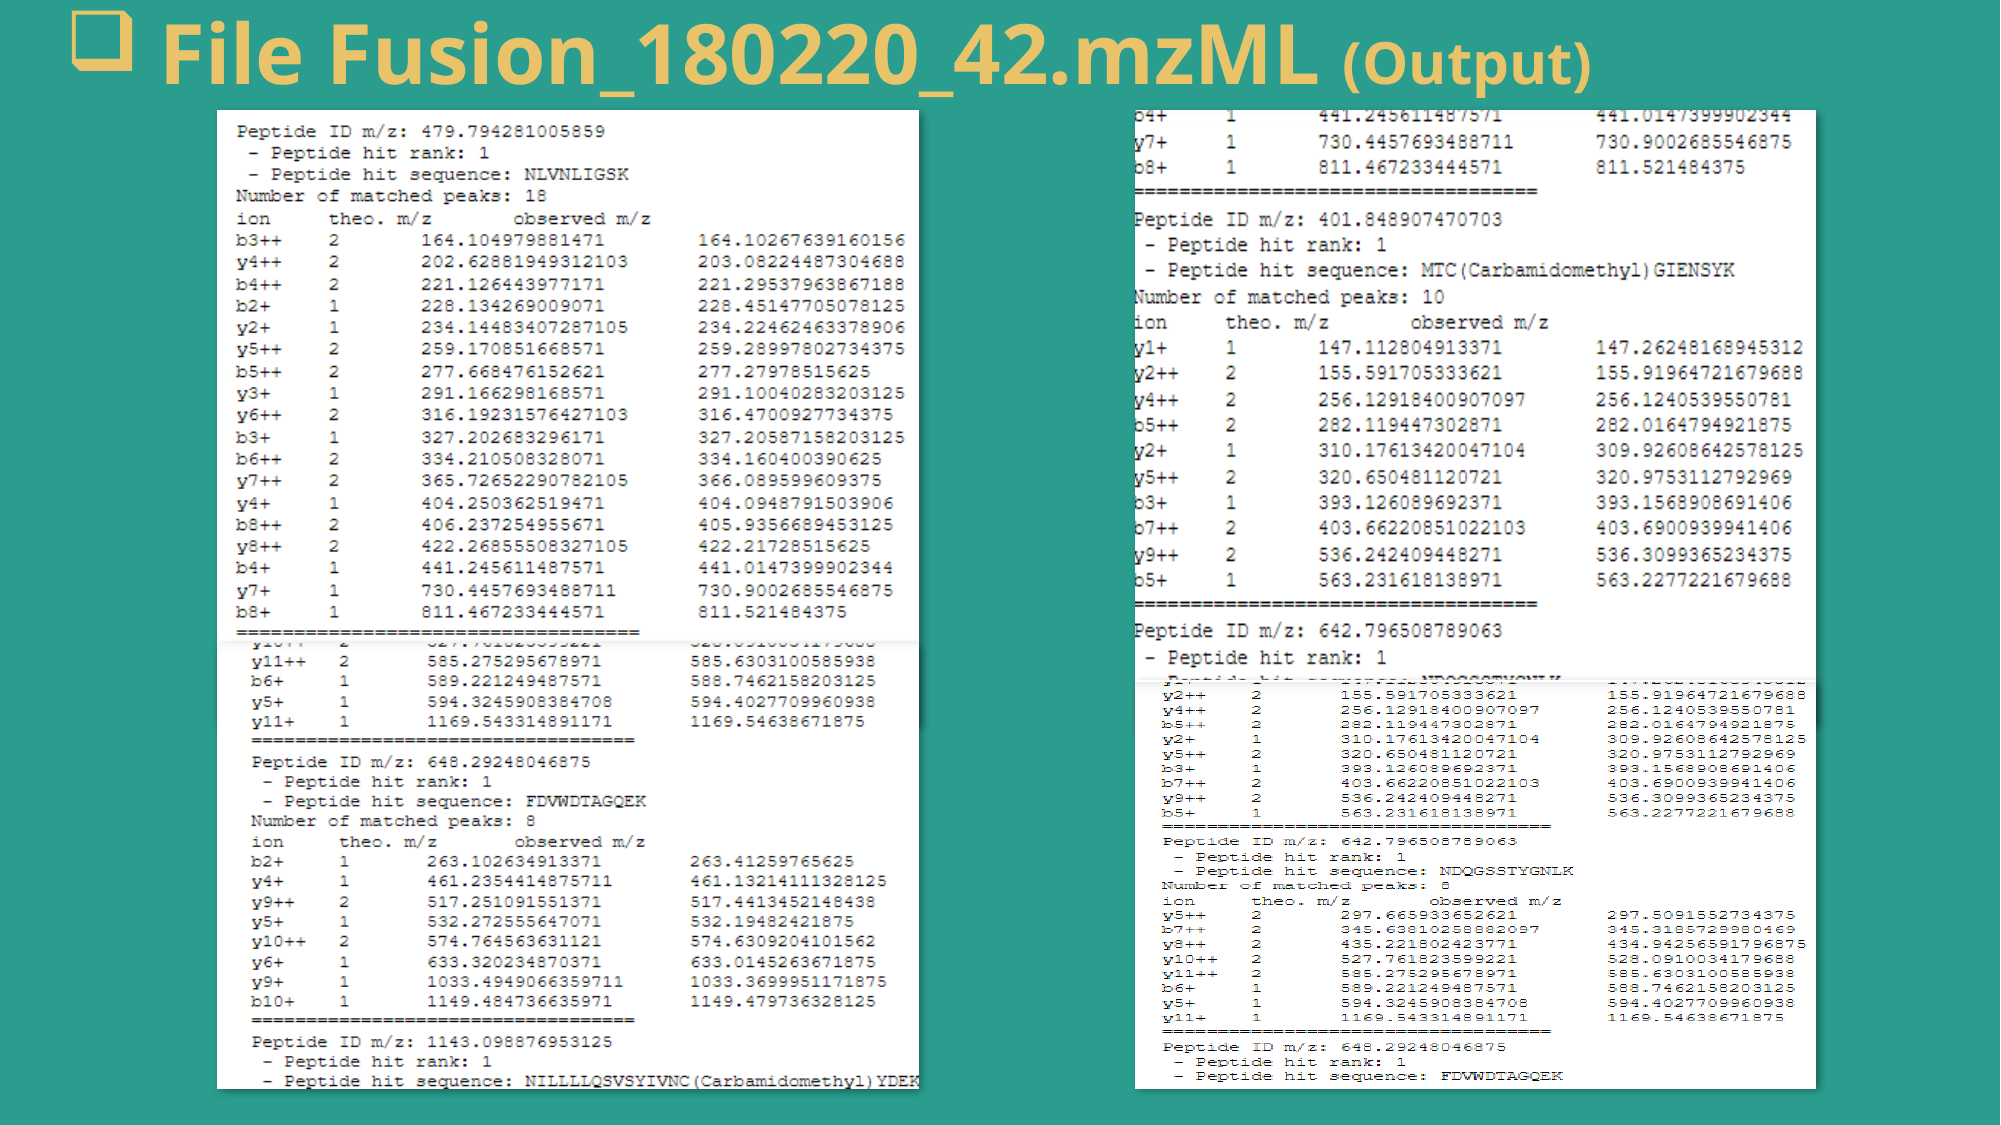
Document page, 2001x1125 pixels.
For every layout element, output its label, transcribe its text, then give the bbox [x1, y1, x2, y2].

title File Fusion_180220_42.mzML (Output) [65, 4, 1816, 111]
picture [1135, 110, 1816, 1089]
picture [217, 110, 919, 1089]
